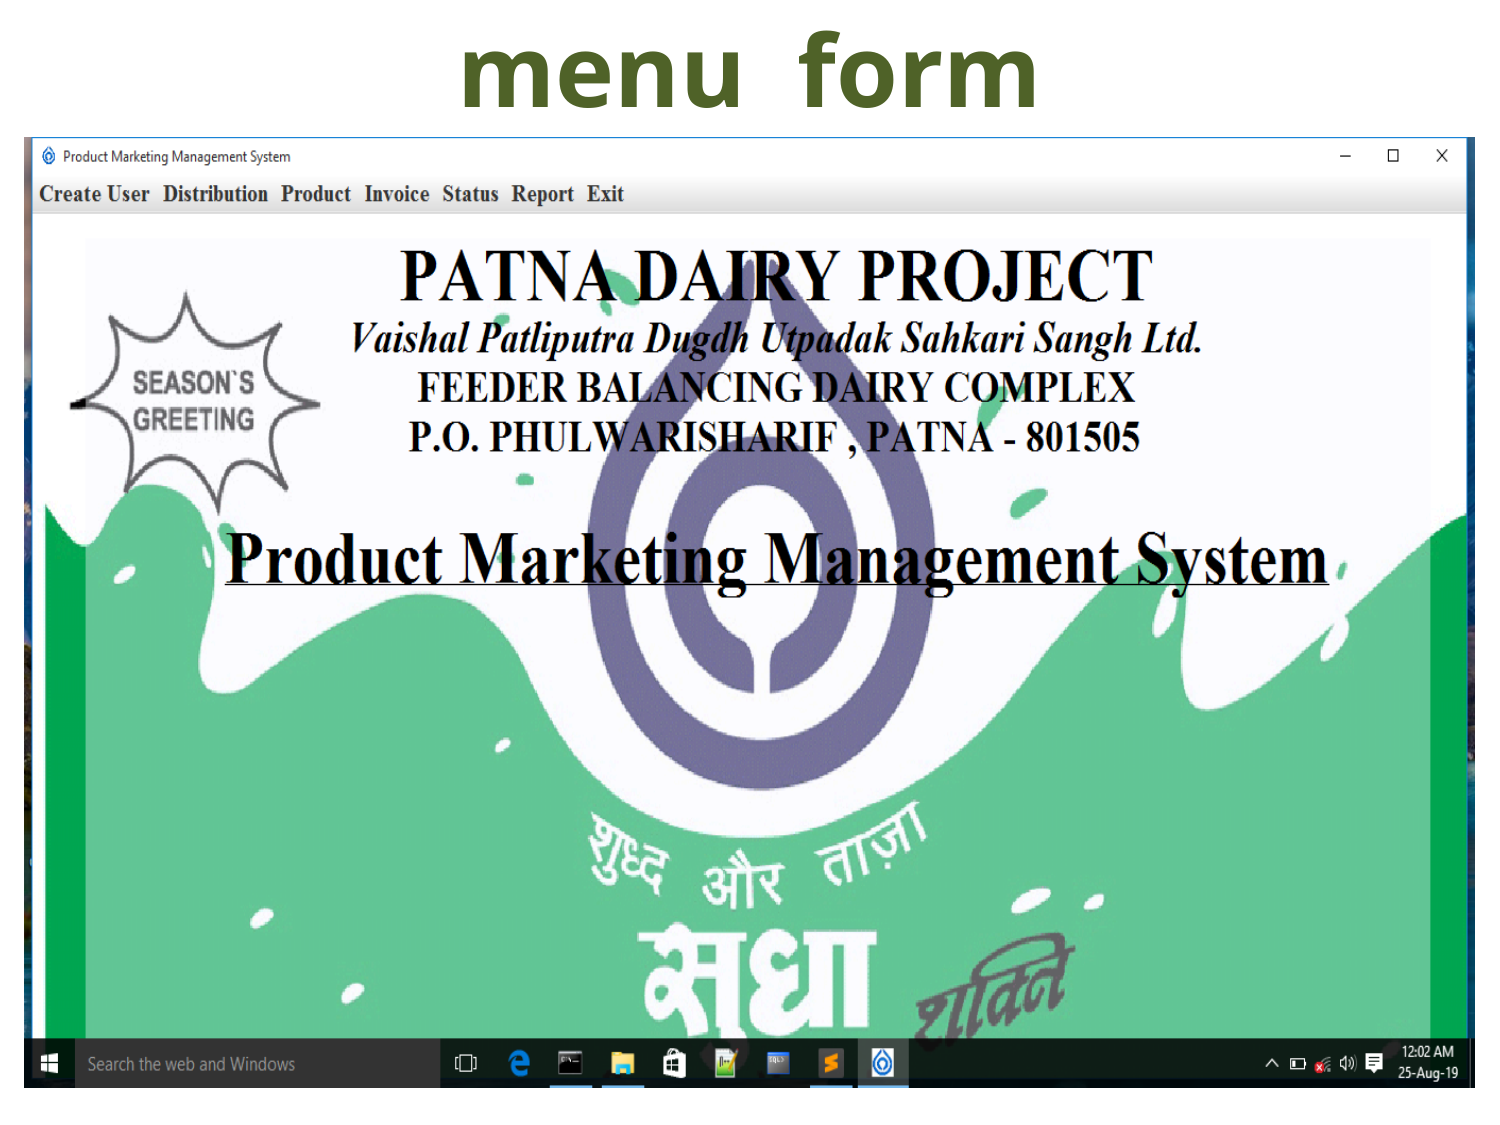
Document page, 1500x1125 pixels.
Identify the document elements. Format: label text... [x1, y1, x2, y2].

picture [24, 137, 1476, 1088]
text_box menu form [0, 0, 1500, 135]
